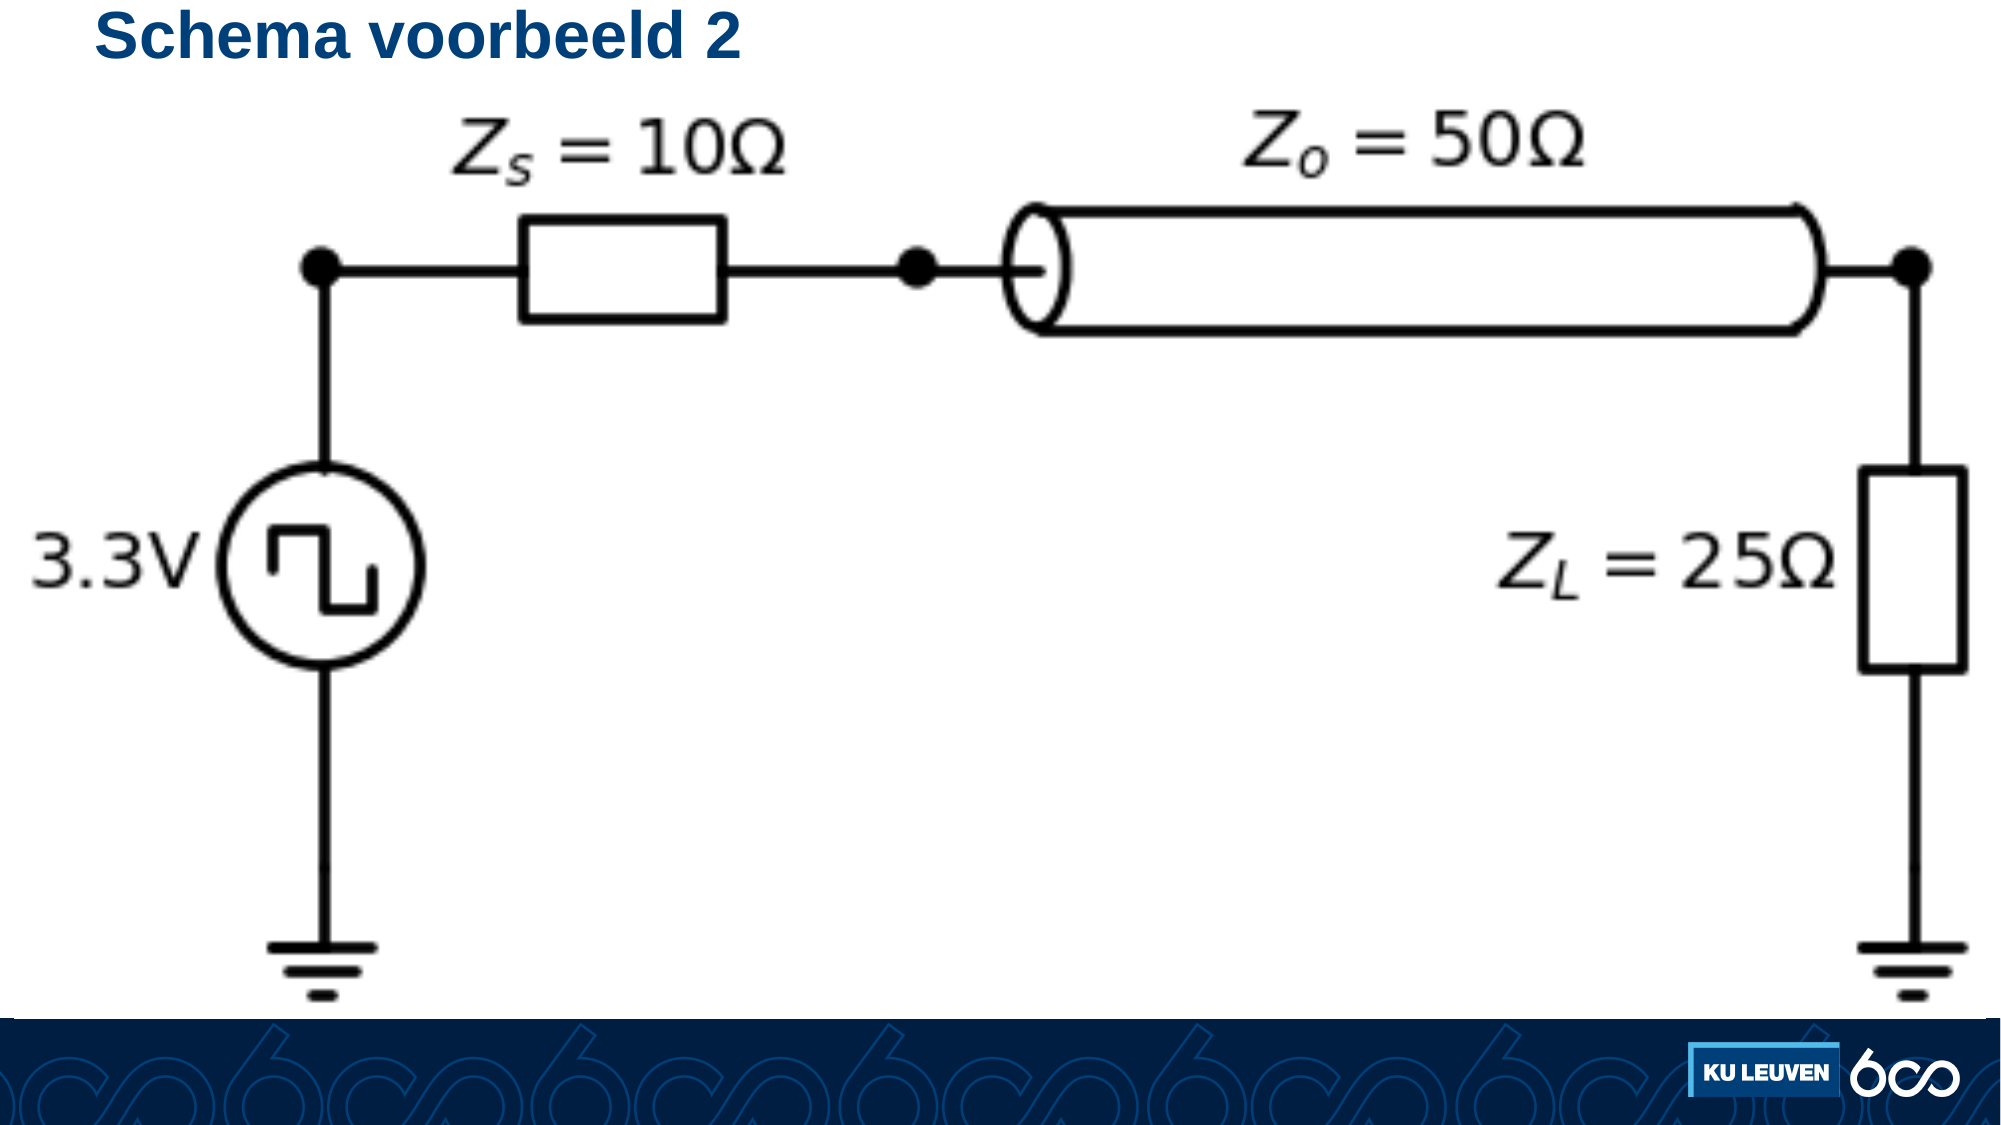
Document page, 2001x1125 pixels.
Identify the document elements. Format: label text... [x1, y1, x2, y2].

title Schema voorbeeld 2 [94, 0, 1906, 88]
picture [0, 88, 2001, 1125]
